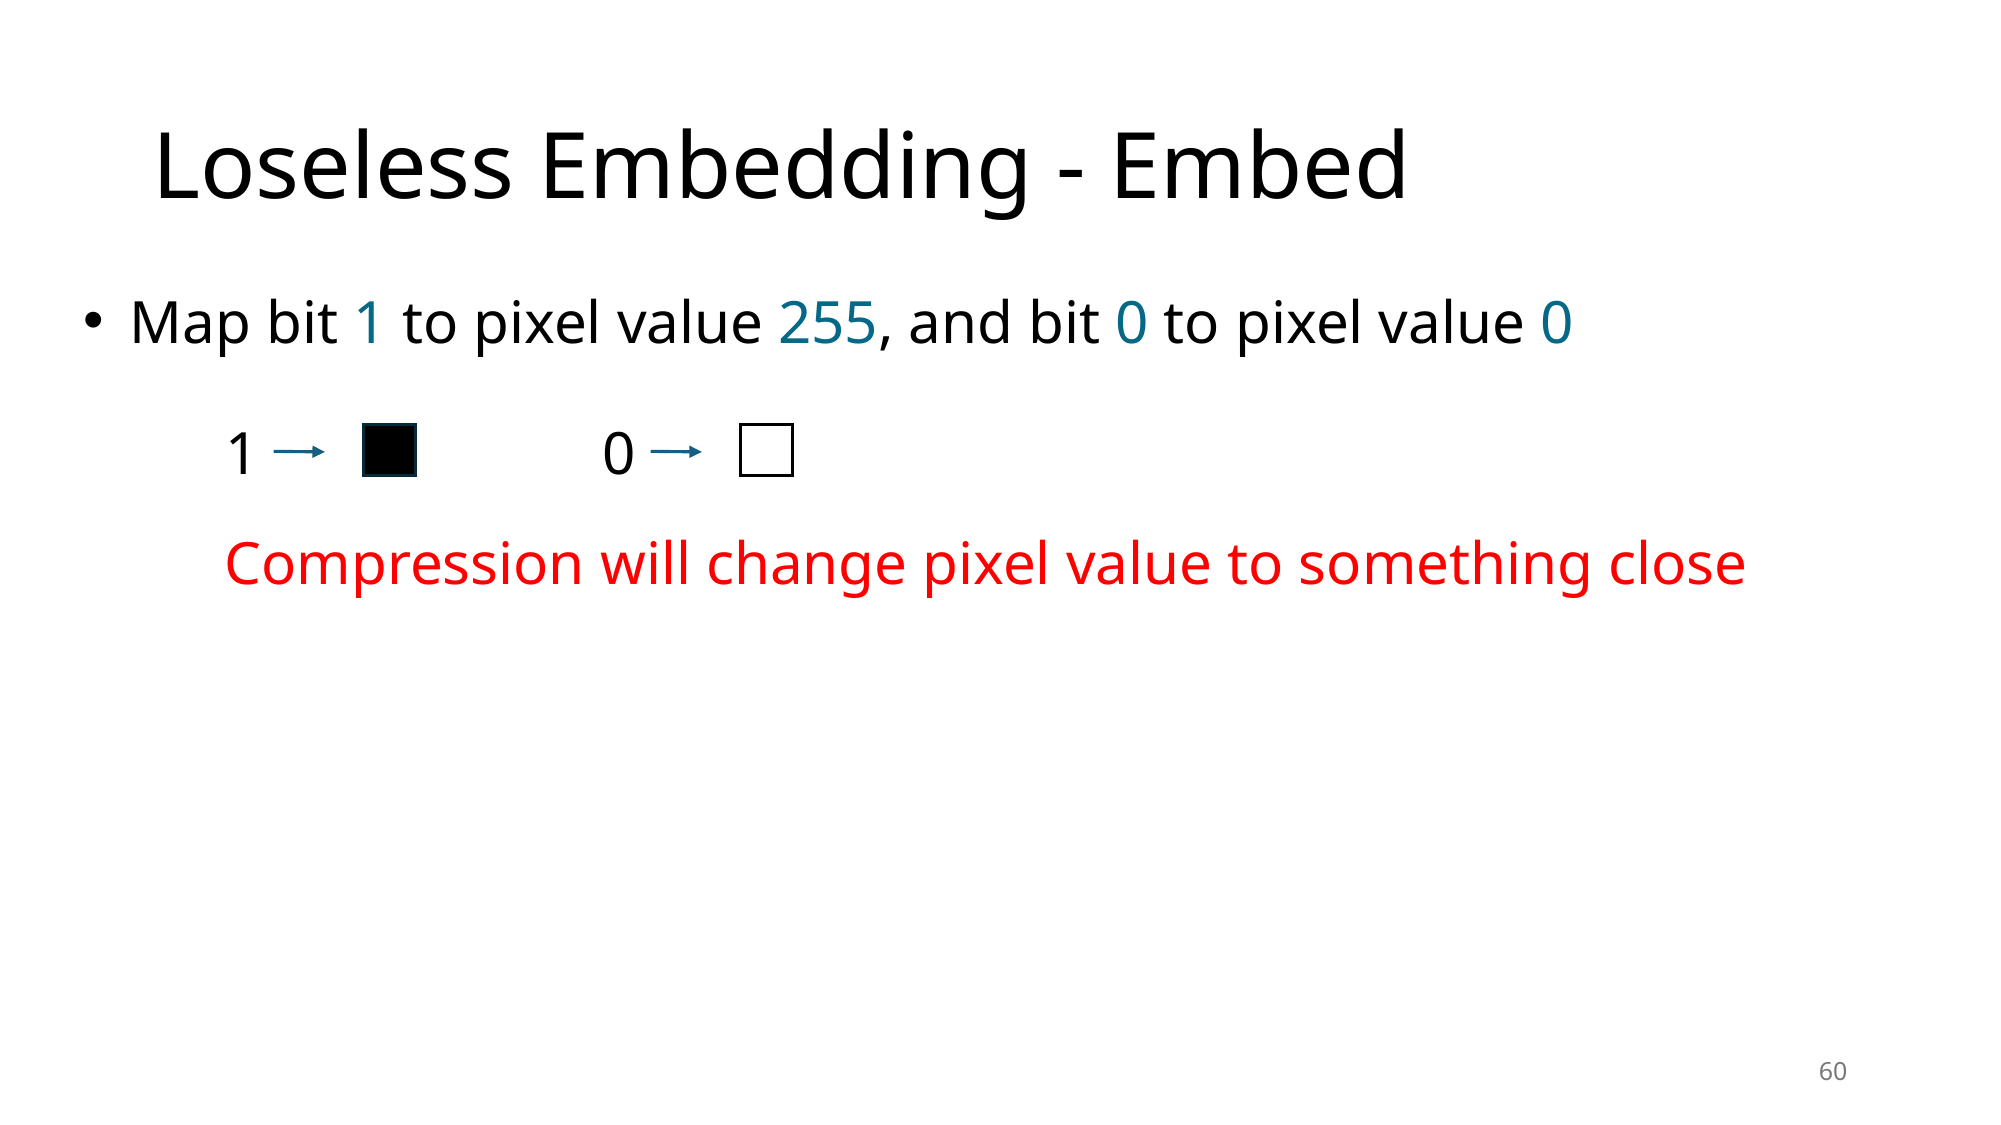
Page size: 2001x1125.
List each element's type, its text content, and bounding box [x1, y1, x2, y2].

title Loseless Embedding - Embed [137, 59, 1863, 278]
text_box 0 [587, 409, 651, 494]
text_box 1 [211, 409, 274, 494]
slide_number 60 [1412, 1042, 1863, 1103]
text_box Map bit 1 to pixel value 255, and bit 0 to pixel value 0 [68, 277, 1589, 363]
text_box Compression will change pixel value to something close [209, 518, 2000, 604]
text_box [362, 423, 417, 477]
text_box [739, 423, 794, 477]
